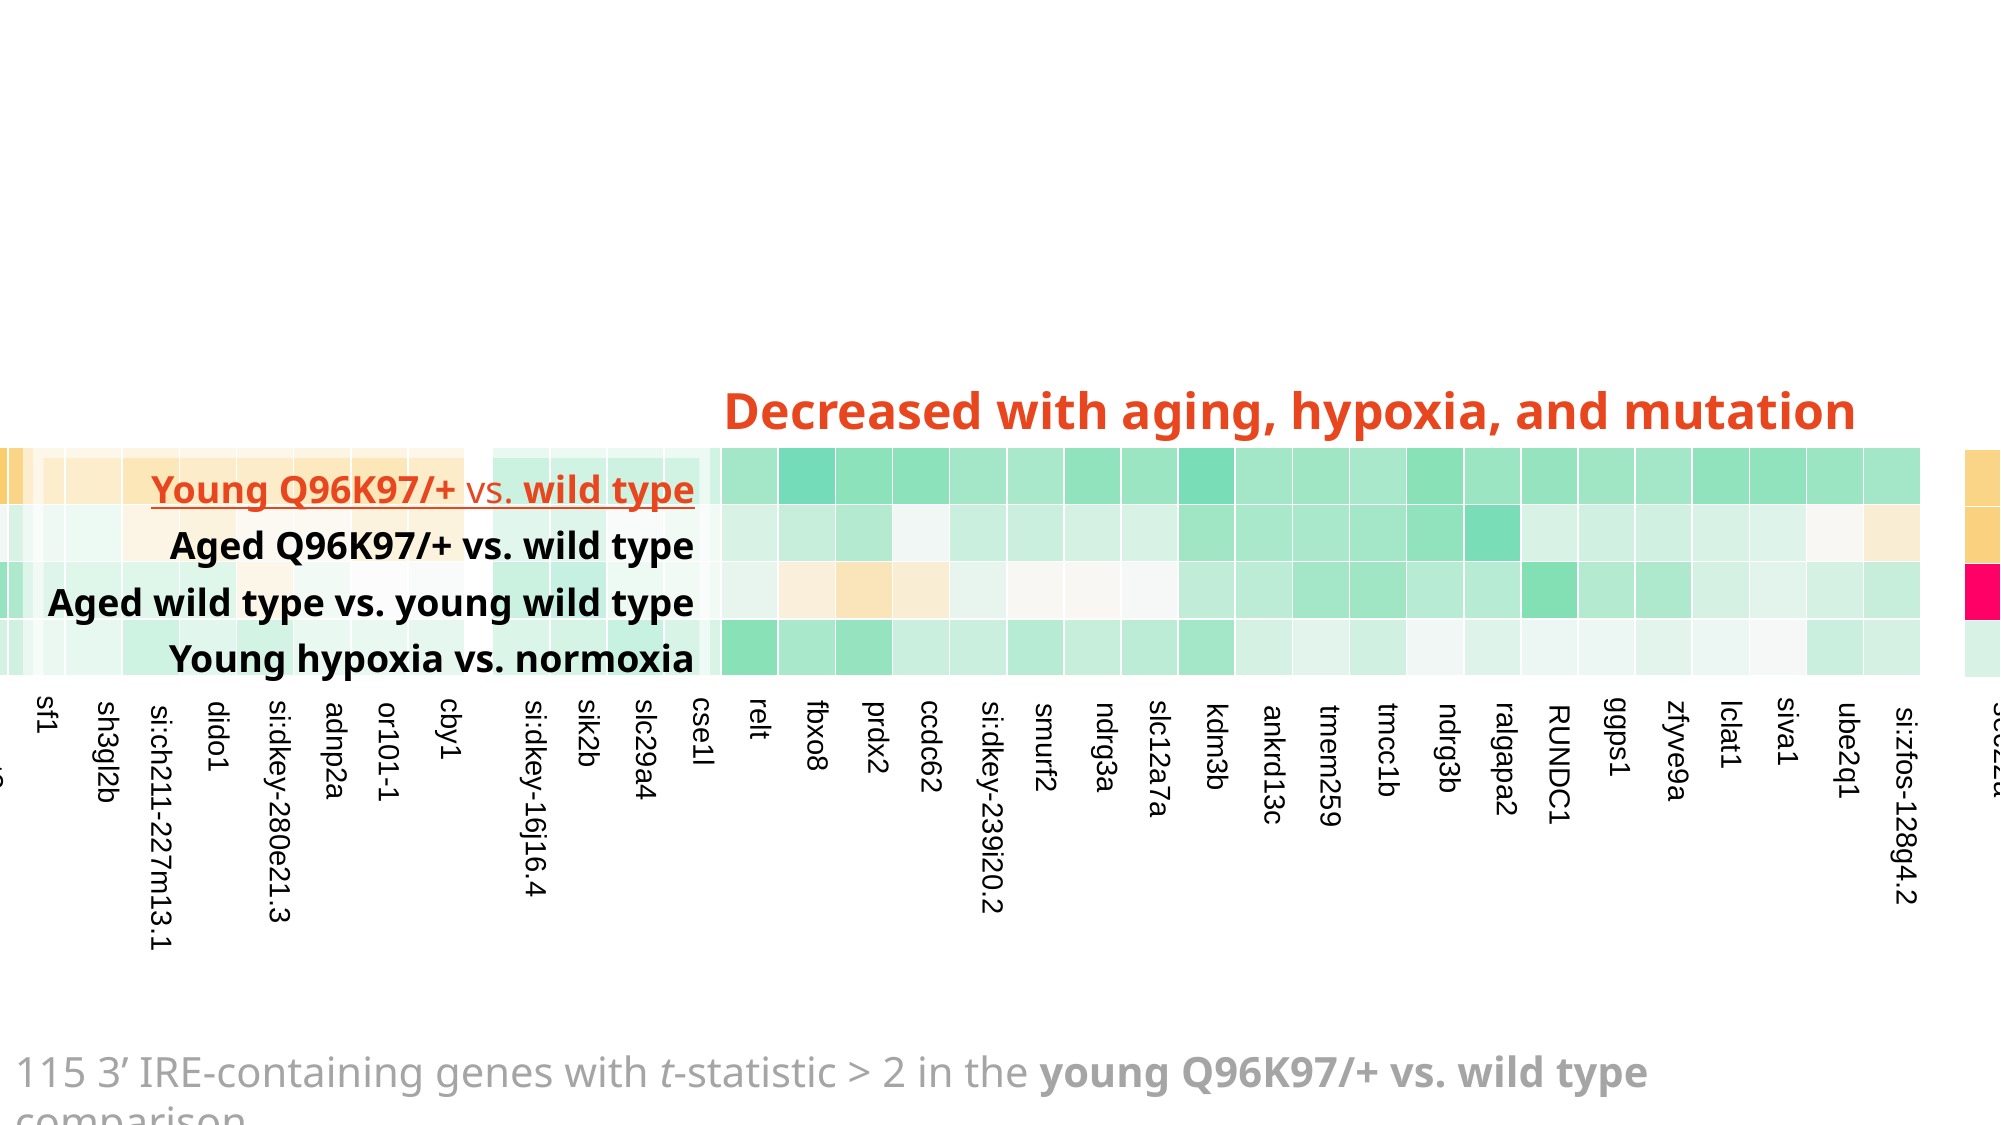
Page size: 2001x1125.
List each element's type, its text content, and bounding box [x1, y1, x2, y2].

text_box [0, 447, 2000, 974]
text_box Decreased with aging, hypoxia, and mutation [709, 371, 1873, 447]
text_box 115 3’ IRE-containing genes with t-statistic > 2 in the young Q96K97/+ vs. wild type comparison [0, 1038, 1672, 1125]
